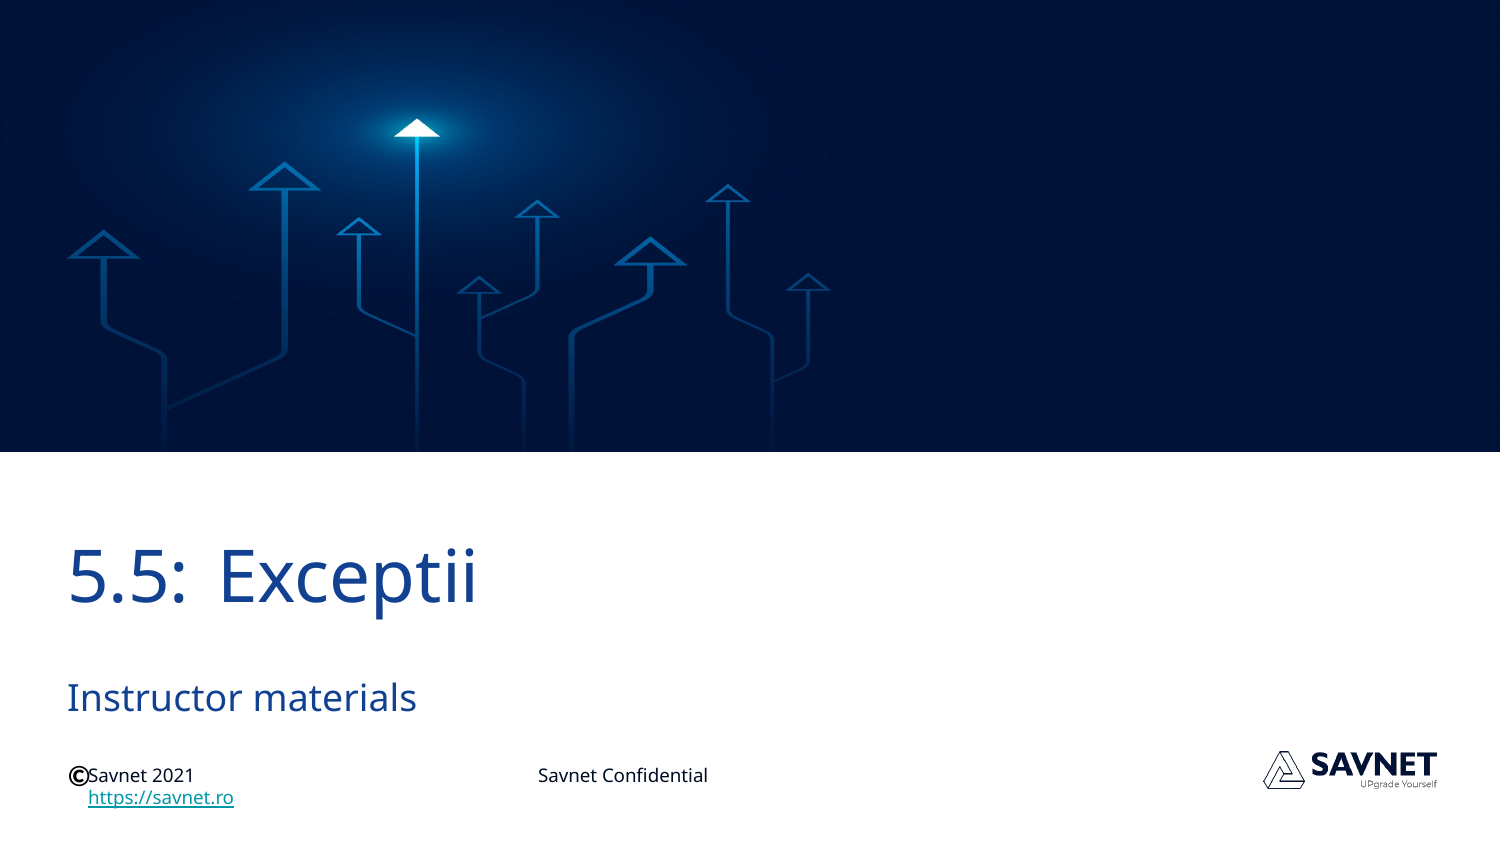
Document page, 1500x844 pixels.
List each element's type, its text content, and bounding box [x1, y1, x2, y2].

text_box 5.5: Exceptii [55, 523, 1445, 623]
picture [1262, 751, 1438, 789]
text_box © [55, 751, 89, 798]
picture [0, 0, 1500, 452]
text_box Instructor materials [55, 668, 1445, 726]
text_box Savnet 2021 Savnet Confidential https://savnet.ro [76, 757, 1264, 817]
